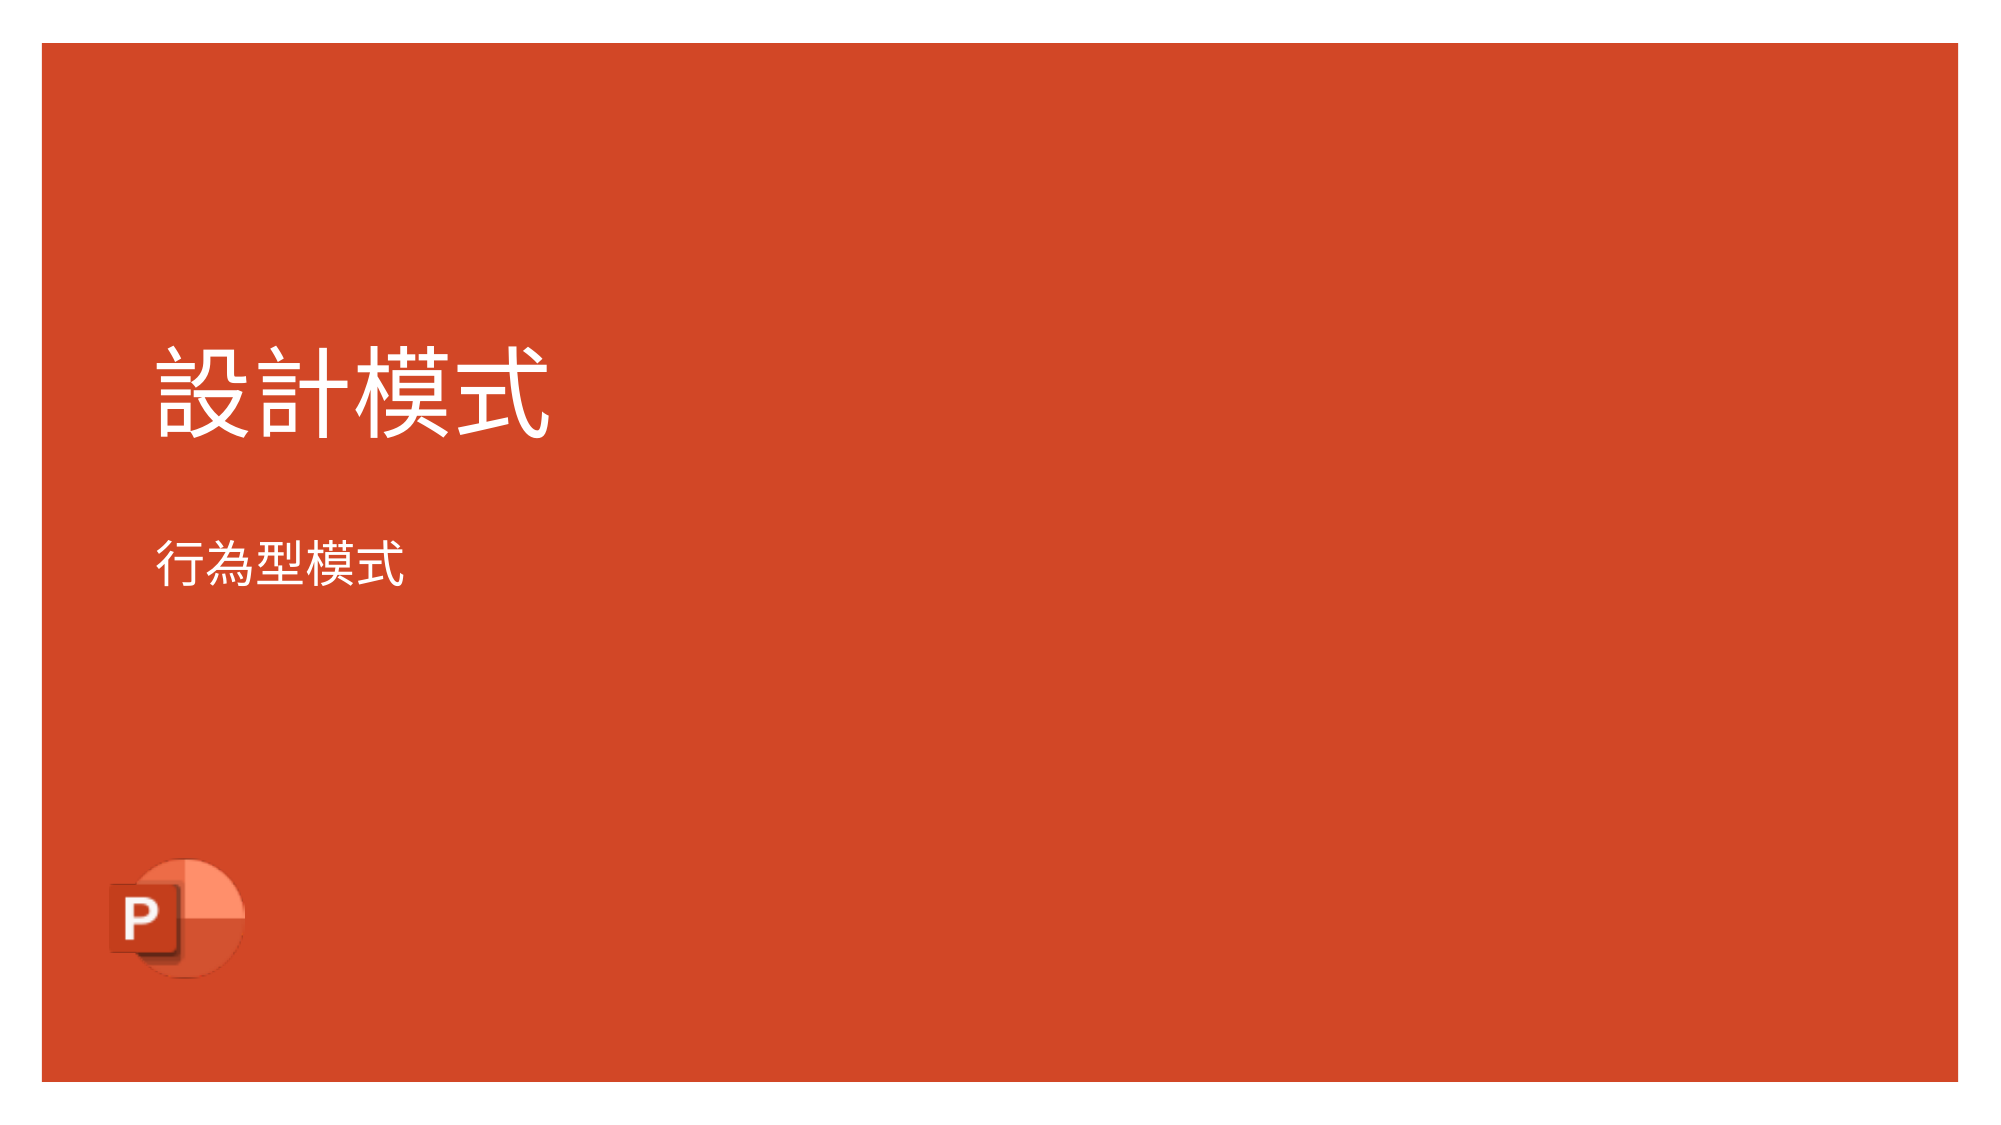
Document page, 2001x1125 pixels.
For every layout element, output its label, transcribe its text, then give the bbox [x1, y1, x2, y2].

picture [109, 851, 245, 987]
title 設計模式 [137, 190, 1863, 583]
subtitle 行為型模式 [140, 481, 1713, 668]
